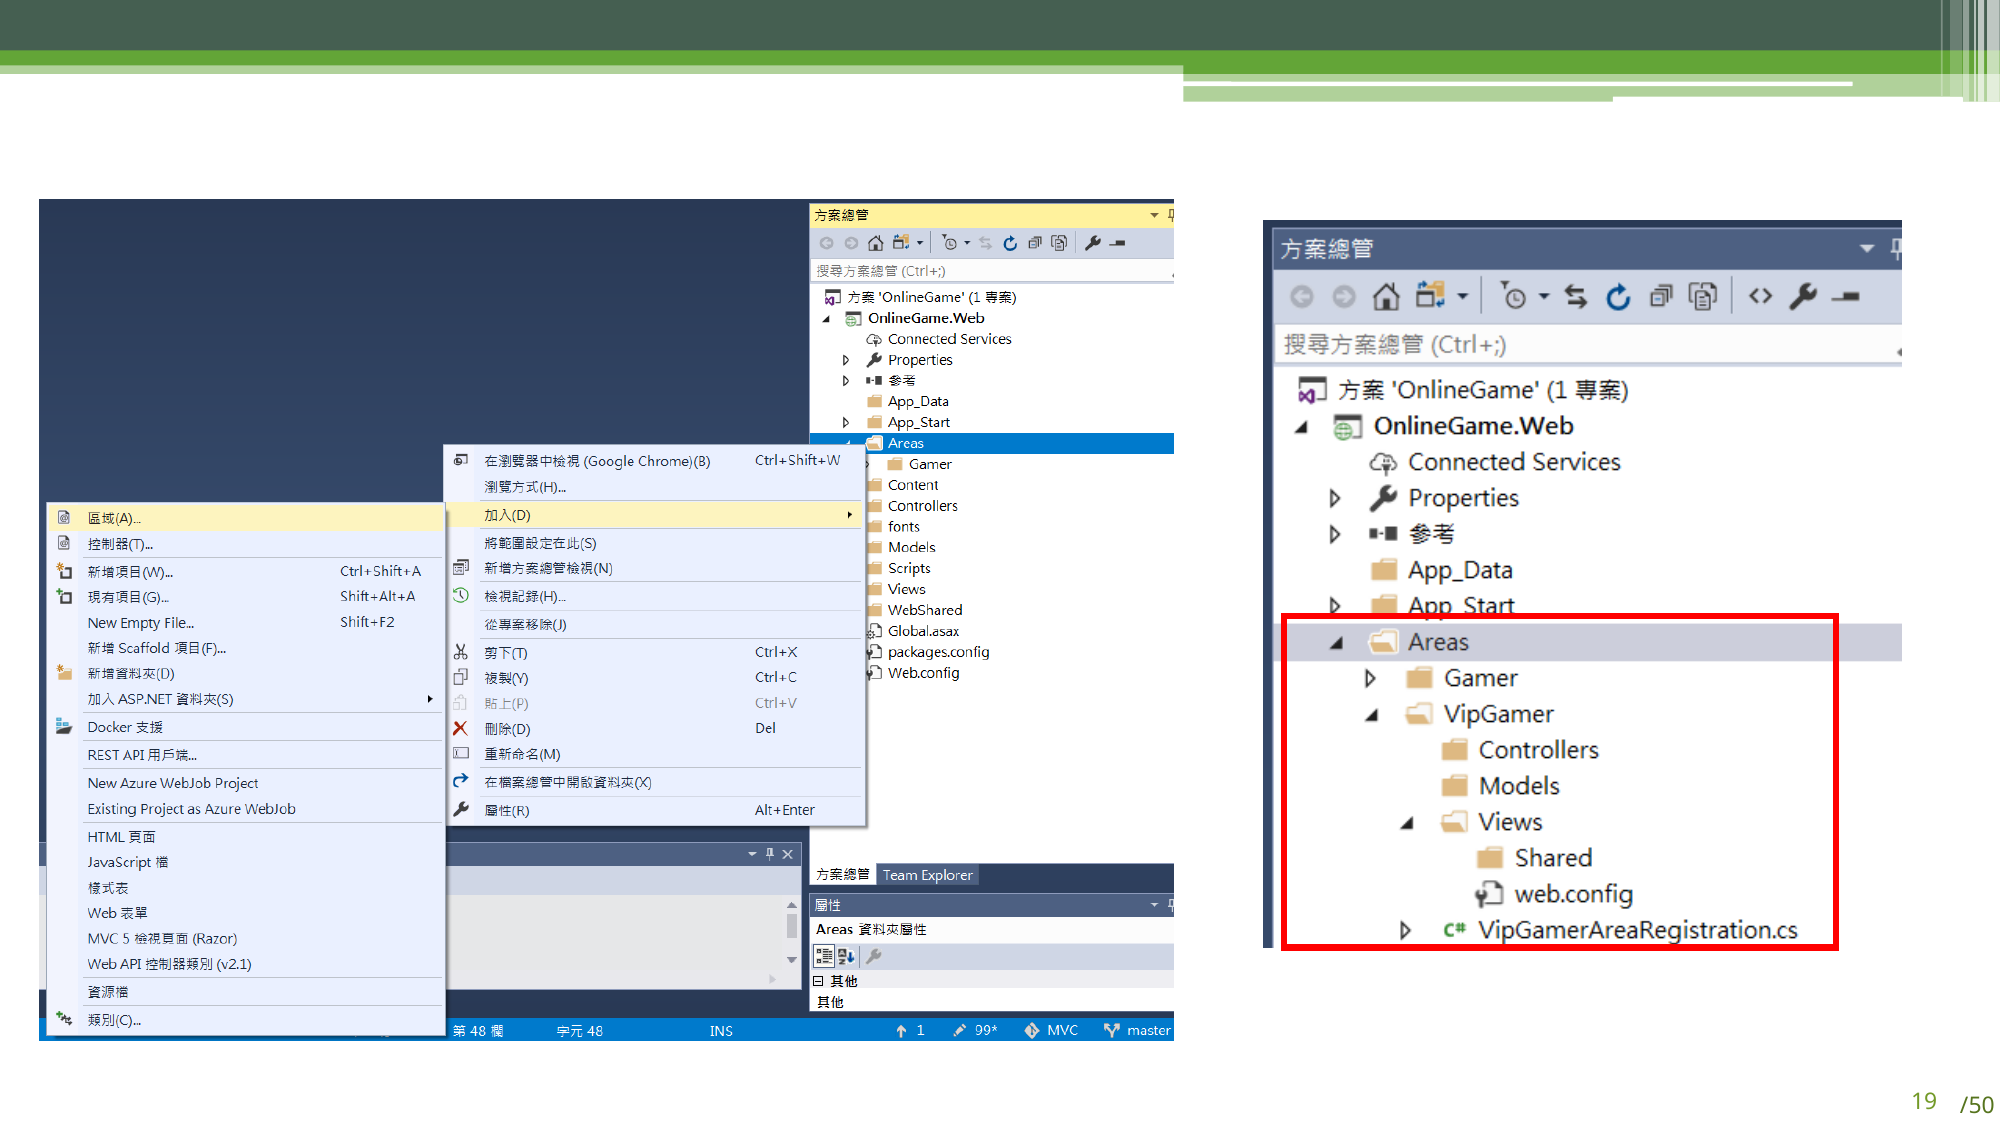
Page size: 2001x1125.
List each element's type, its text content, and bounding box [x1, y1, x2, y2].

picture [39, 199, 1174, 1041]
slide_number 18 [1785, 1065, 1953, 1125]
footer /50 [1953, 1083, 2000, 1124]
picture [1263, 220, 1902, 948]
